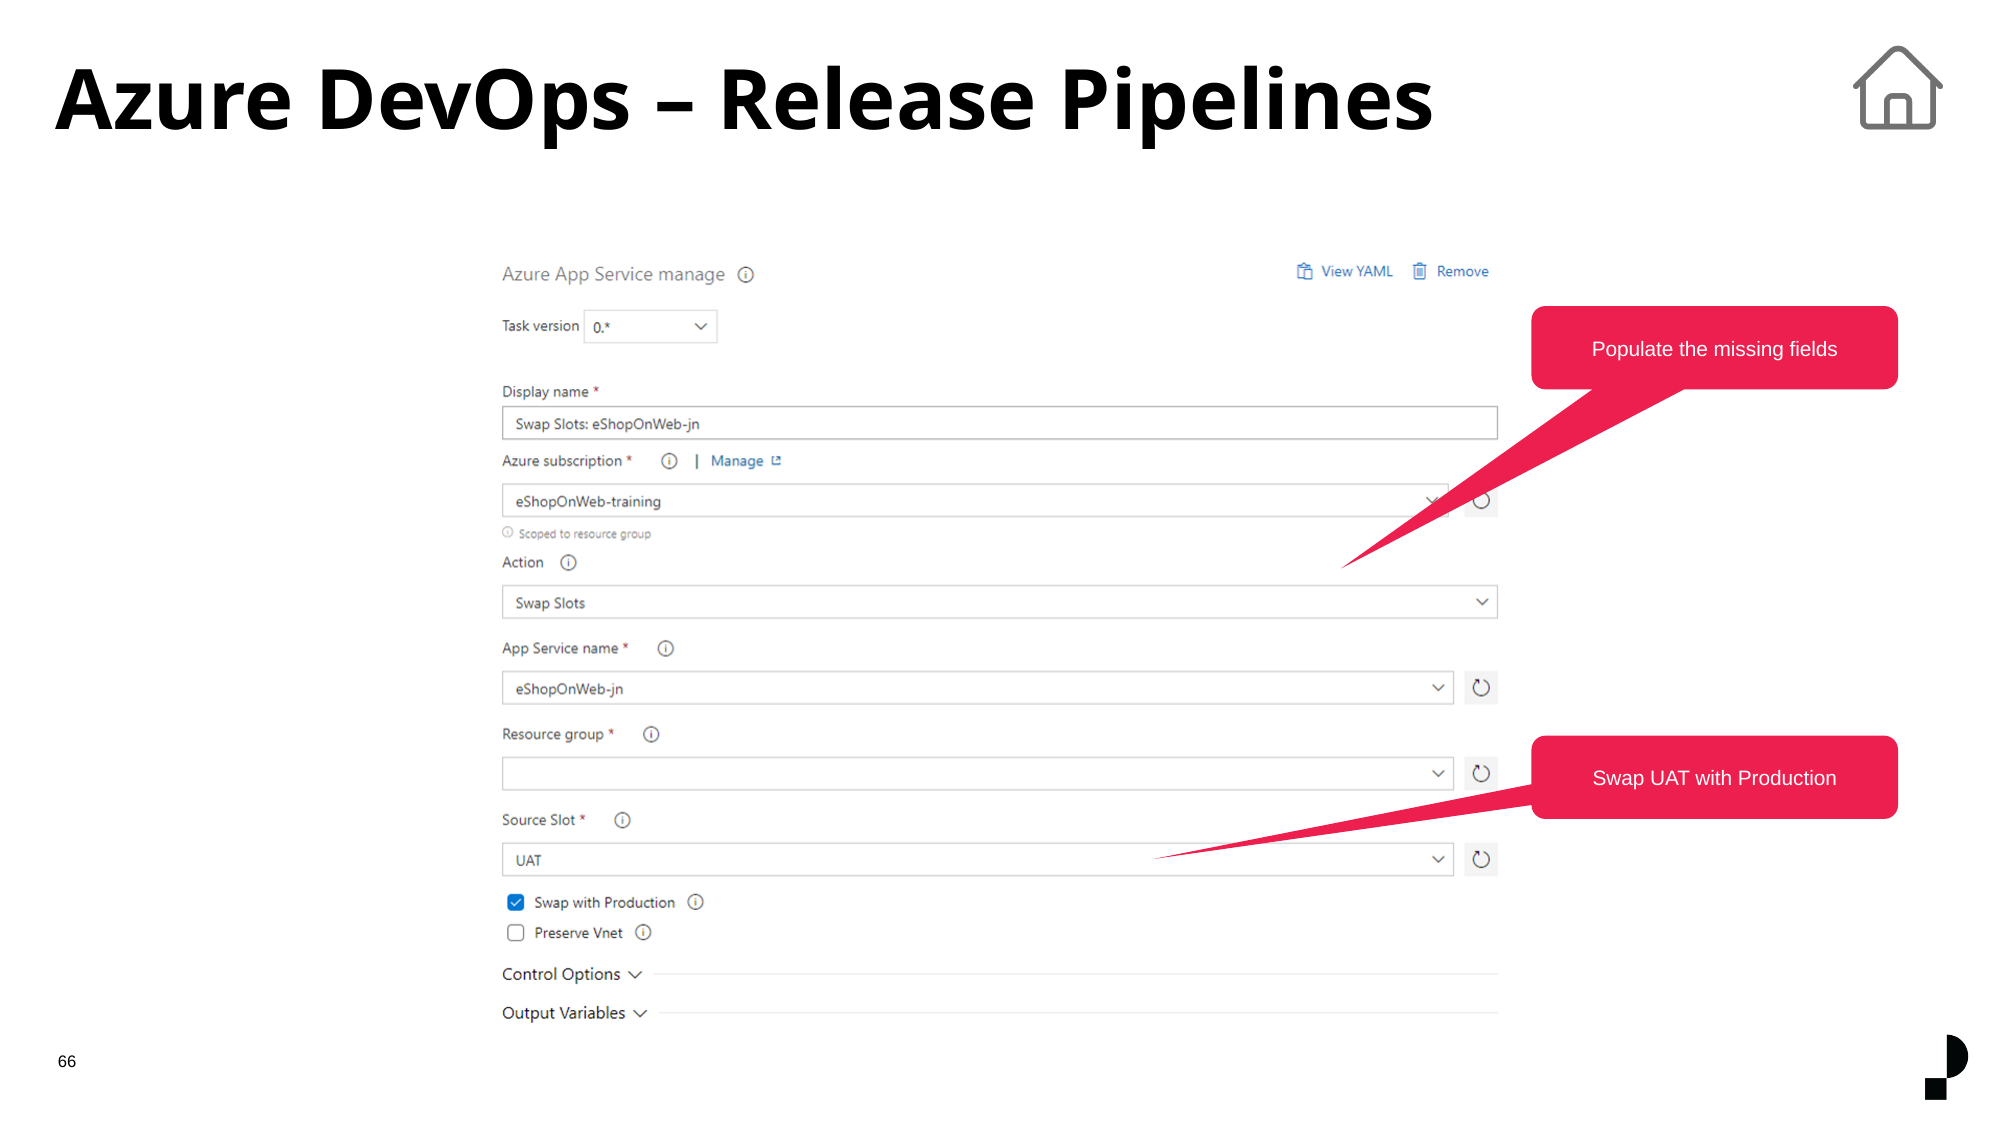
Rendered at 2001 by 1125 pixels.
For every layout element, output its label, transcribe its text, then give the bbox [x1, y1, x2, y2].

picture [1853, 43, 1943, 132]
slide_number 66 [56, 1050, 77, 1071]
list Azure DevOps – Release Pipelines [55, 57, 1943, 149]
picture [476, 248, 1521, 1029]
text_box Populate the missing fields [1521, 304, 1900, 476]
picture [1920, 1028, 1972, 1106]
text_box Swap UAT with Production [1521, 734, 1900, 821]
